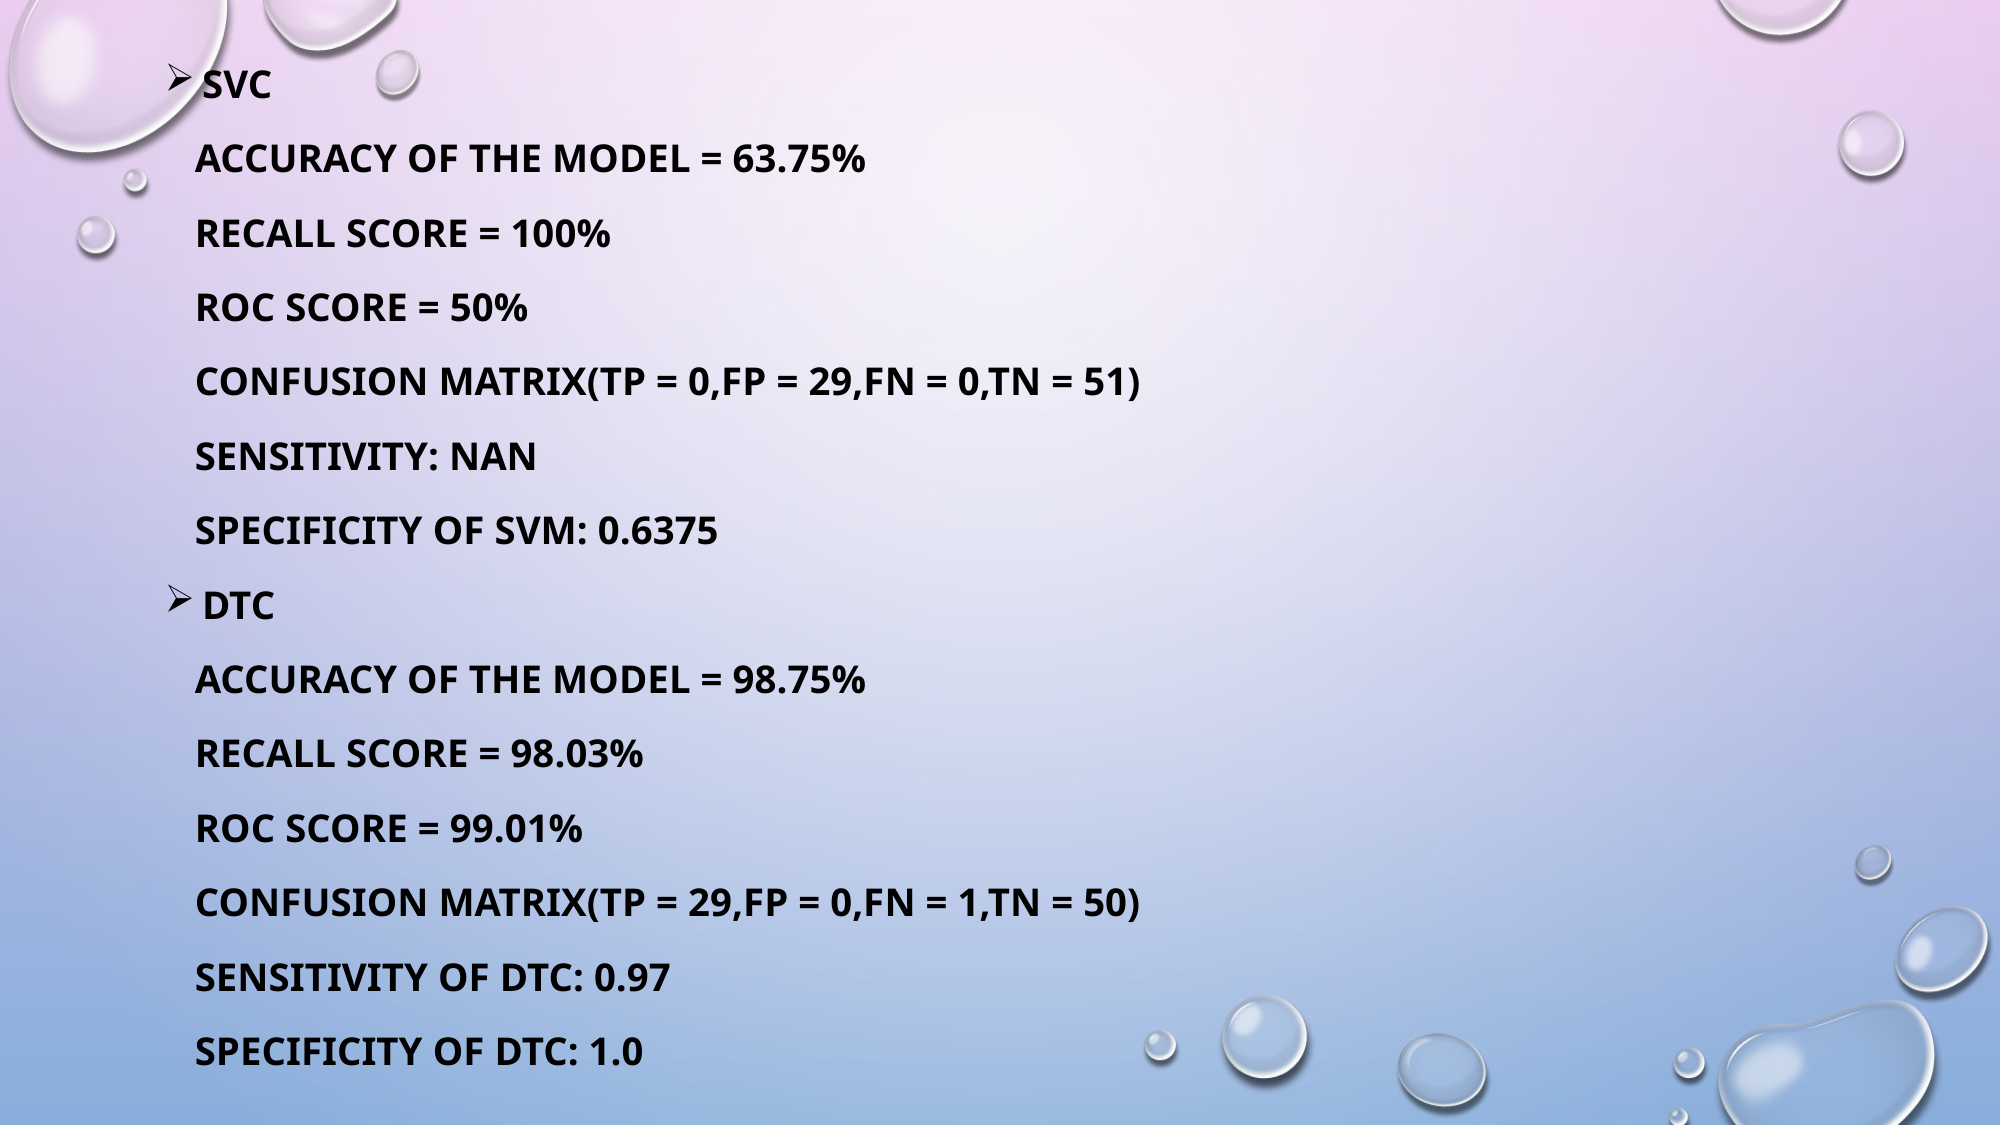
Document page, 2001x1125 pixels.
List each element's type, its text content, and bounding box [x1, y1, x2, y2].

picture [0, 0, 2000, 1125]
list SVC Accuracy of the model = 63.75% Recall score = 100% ROC score = 50% Confusion matrix(TP = 0,FP = 29,FN = 0,TN = 51) Sensitivity: nan Specificity of SVM: 0.6375 DTC Accuracy of the model = 98.75% Recall score = 98.03% ROC score = 99.01% Confusion matrix(TP = 29,FP = 0,FN = 1,TN = 50) Sensitivity of DTC: 0.97 Specificity of DTC: 1.0 [149, 43, 1850, 1092]
